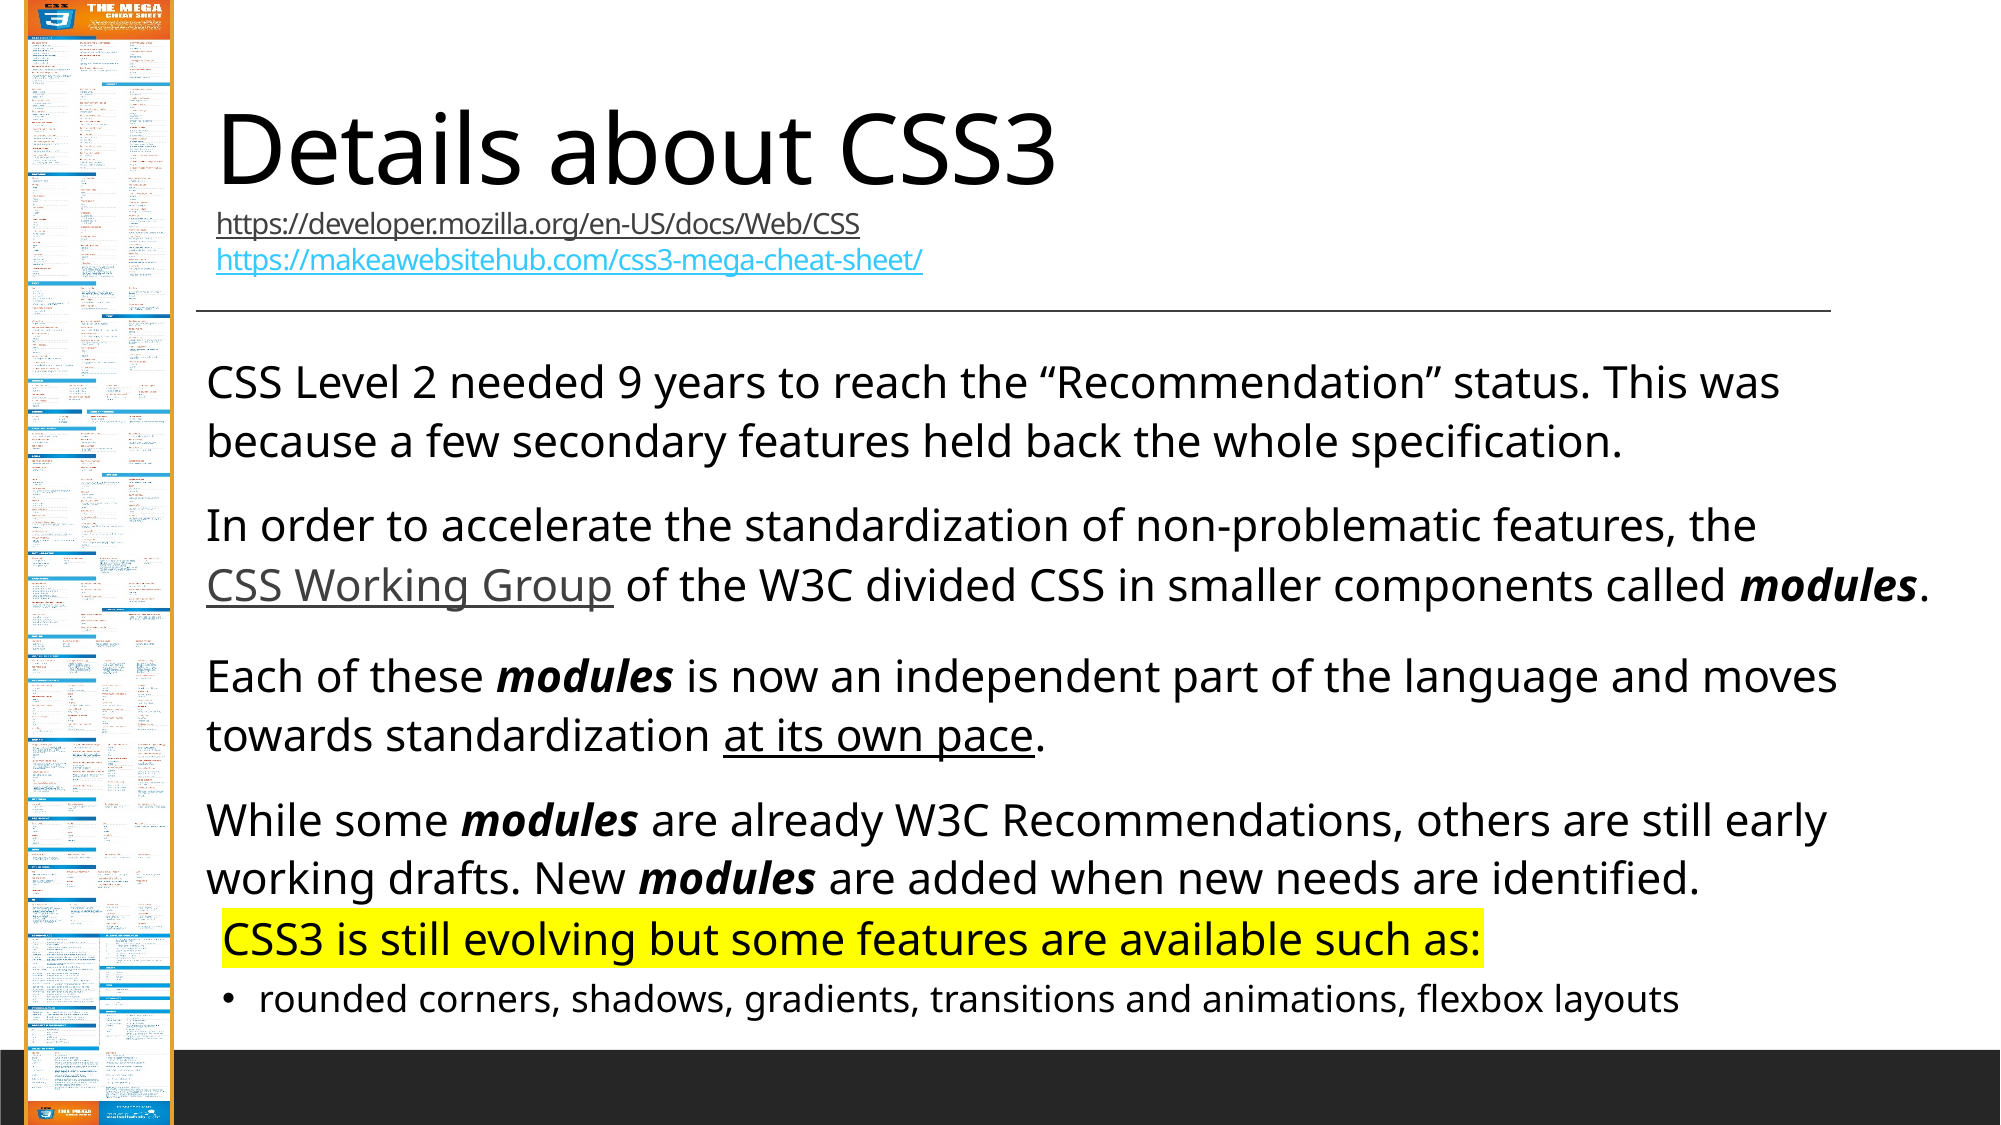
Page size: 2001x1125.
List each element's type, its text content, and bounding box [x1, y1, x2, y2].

title Details about CSS3 https://developer.mozilla.org/en-US/docs/Web/CSS https://makeawebsitehub.com/css3-mega-cheat-sheet/ [200, 47, 1830, 285]
picture [27, 0, 171, 1125]
picture [125, 1114, 135, 1118]
list CSS Level 2 needed 9 years to reach the “Recommendation” status. This was because a few secondary features held back the whole specification. In order to accelerate the standardization of non-problematic features, the CSS Working Group of the W3C divided CSS in smaller components called modules. Each of these modules is now an independent part of the language and moves towards standardization at its own pace. While some modules are already W3C Recommendations, others are still early working drafts. New modules are added when new needs are identified. CSS3 is still evolving but some features are available such as: rounded corners, shadows, gradients, transitions and animations, flexbox layouts [192, 314, 1935, 1055]
